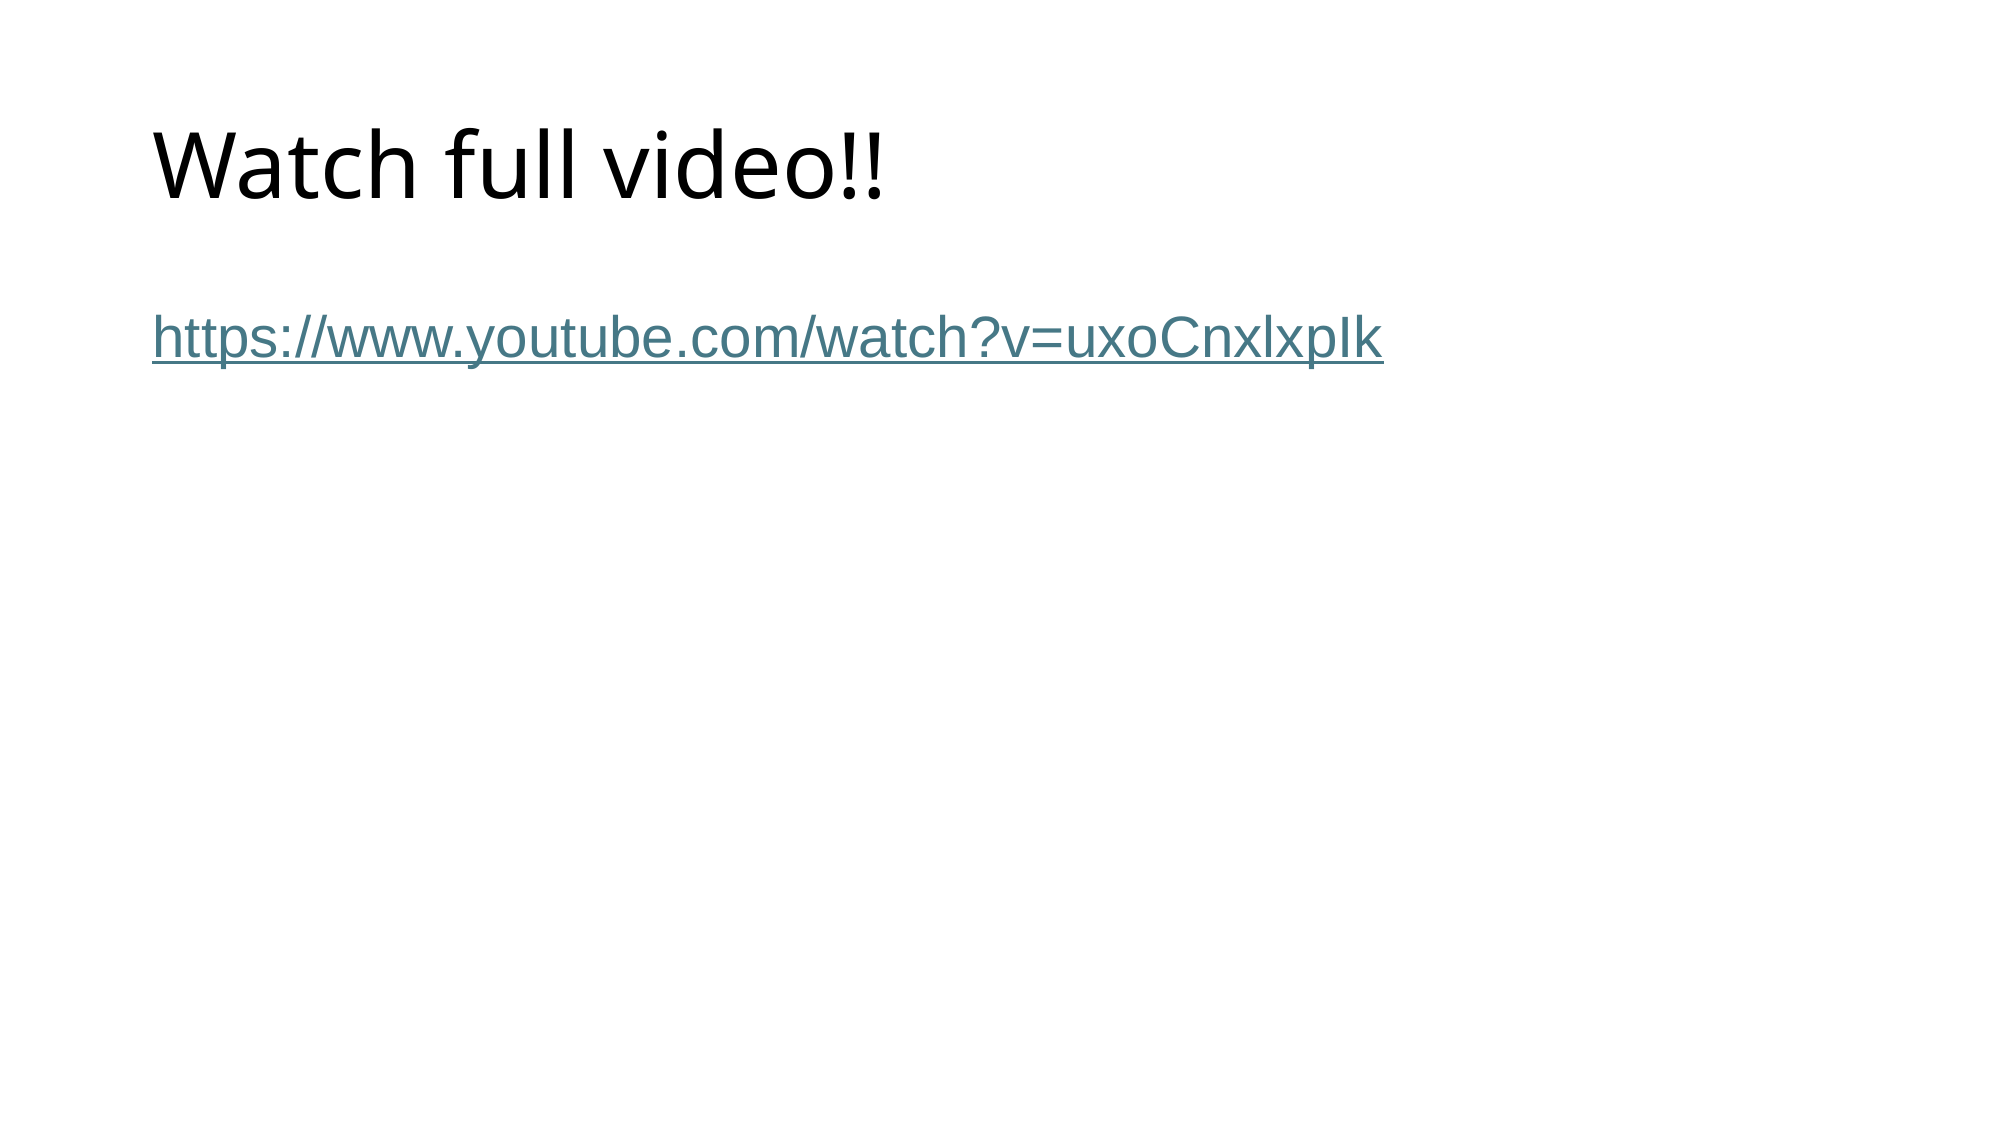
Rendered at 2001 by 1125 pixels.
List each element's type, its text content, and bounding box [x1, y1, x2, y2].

list https://www.youtube.com/watch?v=uxoCnxlxpIk [137, 299, 1863, 1014]
title Watch full video!! [137, 59, 1863, 278]
